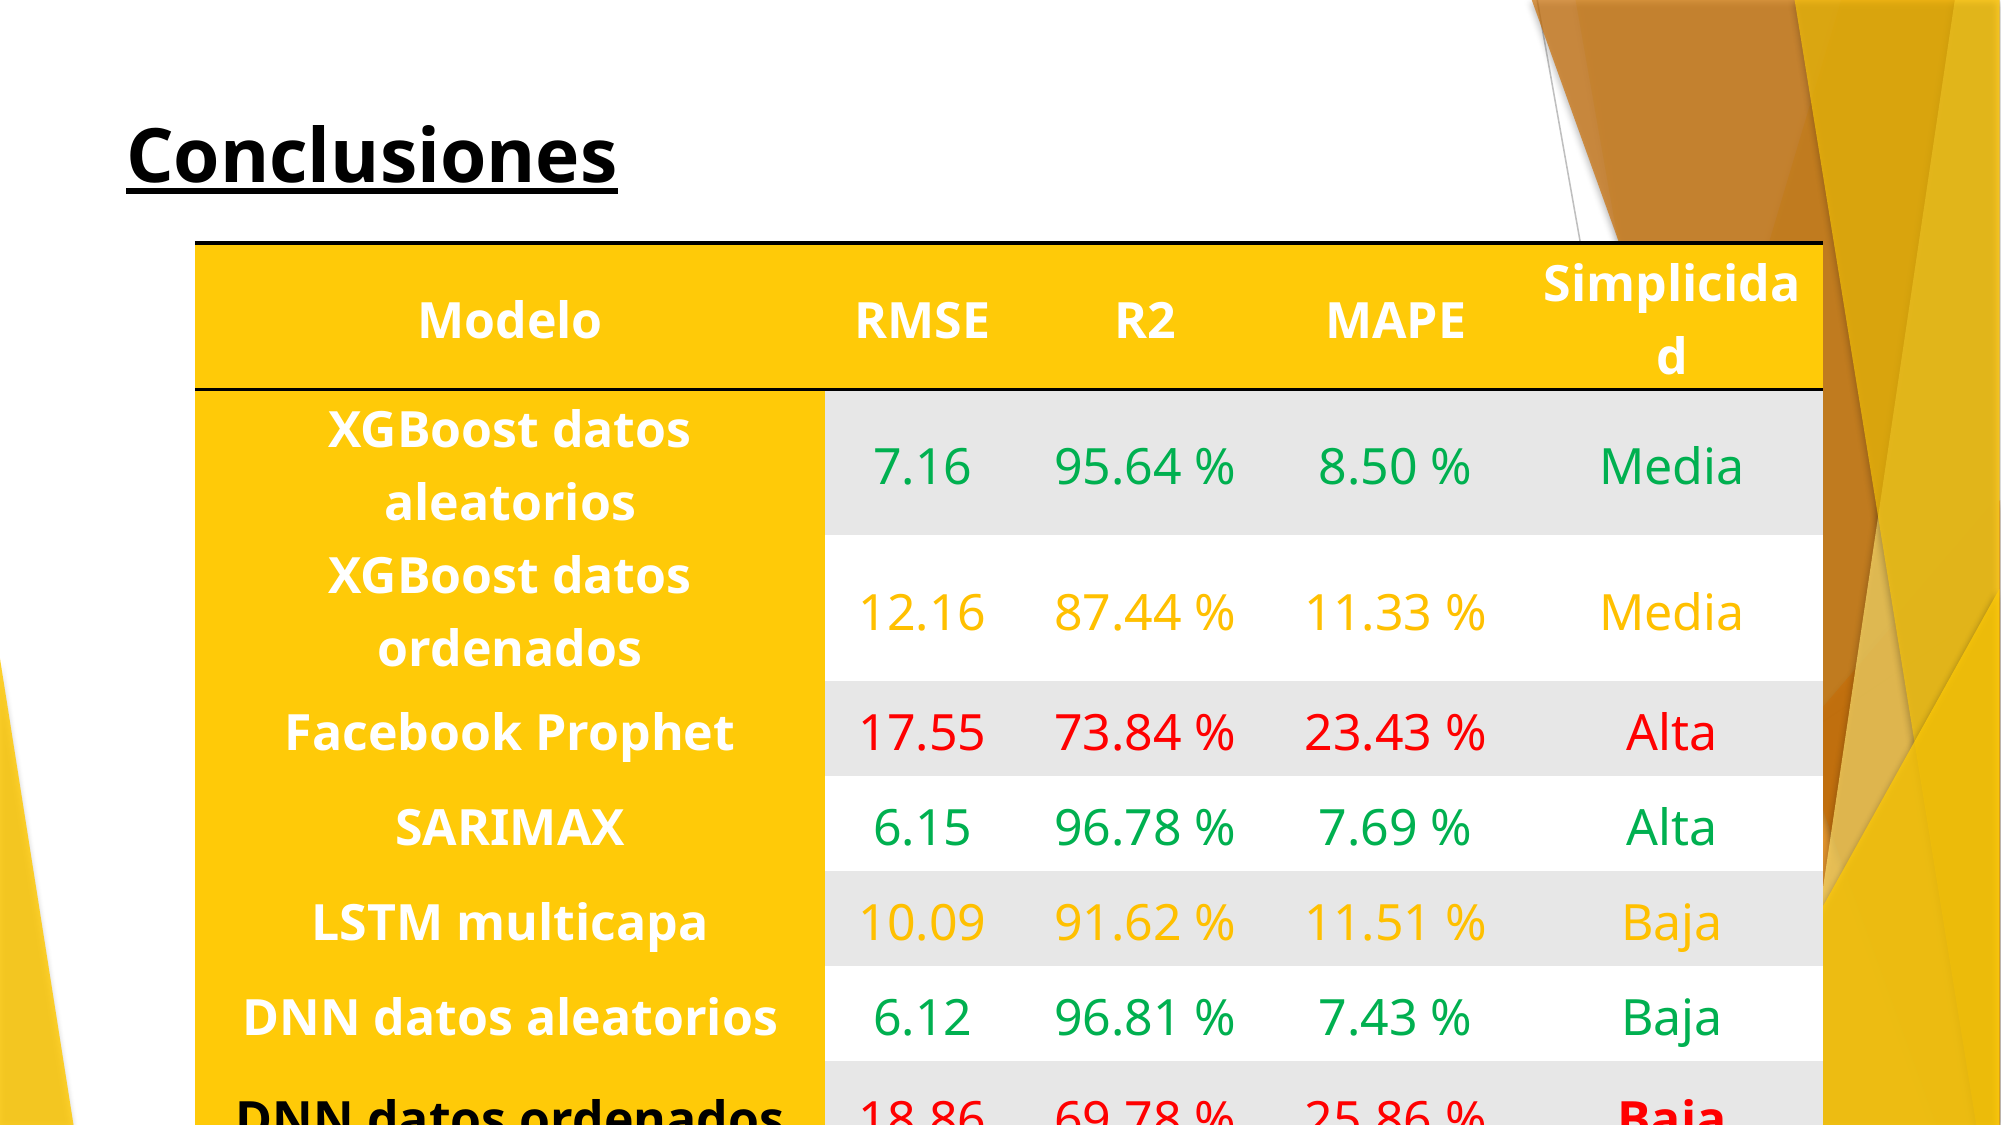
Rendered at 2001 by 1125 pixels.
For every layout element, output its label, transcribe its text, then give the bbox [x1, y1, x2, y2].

table_cell XGBoost datos aleatorios [195, 391, 825, 535]
table_cell 73.84 % [1020, 681, 1271, 776]
table_cell Alta [1521, 681, 1823, 776]
table_cell 25,86 % [1271, 1061, 1521, 1125]
table_cell 95.64 % [1020, 391, 1271, 535]
table_cell 11.51 % [1271, 871, 1521, 966]
table_cell Baja [1521, 1061, 1823, 1125]
table_header Modelo [195, 245, 825, 388]
table_cell DNN datos ordenados [195, 1061, 825, 1125]
table_cell 11.33 % [1271, 535, 1521, 681]
table_header MAPE [1271, 245, 1521, 388]
table_cell 91.62 % [1020, 871, 1271, 966]
table_cell XGBoost datos ordenados [195, 535, 825, 681]
table_cell 17.55 [825, 681, 1020, 776]
title Conclusiones [111, 99, 1522, 317]
table_header Simplicidad [1521, 245, 1823, 388]
table_cell Media [1521, 391, 1823, 535]
table_cell 18,86 [825, 1061, 1020, 1125]
table_cell 6.12 [825, 966, 1020, 1061]
table_cell LSTM multicapa [195, 871, 825, 966]
table_cell Facebook Prophet [195, 681, 825, 776]
table_header R2 [1020, 245, 1271, 388]
table_header RMSE [825, 245, 1020, 388]
table_cell 87.44 % [1020, 535, 1271, 681]
table_cell Baja [1521, 966, 1823, 1061]
table_cell 7.16 [825, 391, 1020, 535]
table_cell Alta [1521, 776, 1823, 871]
table_cell 69,78 % [1020, 1061, 1271, 1125]
table_cell 7.43 % [1271, 966, 1521, 1061]
table_cell 96.81 % [1020, 966, 1271, 1061]
table_cell 10.09 [825, 871, 1020, 966]
table_cell 23.43 % [1271, 681, 1521, 776]
table_cell DNN datos aleatorios [195, 966, 825, 1061]
table_cell 8.50 % [1271, 391, 1521, 535]
table_cell 7.69 % [1271, 776, 1521, 871]
table_cell Baja [1521, 871, 1823, 966]
table_cell SARIMAX [195, 776, 825, 871]
table_cell Media [1521, 535, 1823, 681]
table_cell 6.15 [825, 776, 1020, 871]
table_cell 96.78 % [1020, 776, 1271, 871]
table_cell 12.16 [825, 535, 1020, 681]
